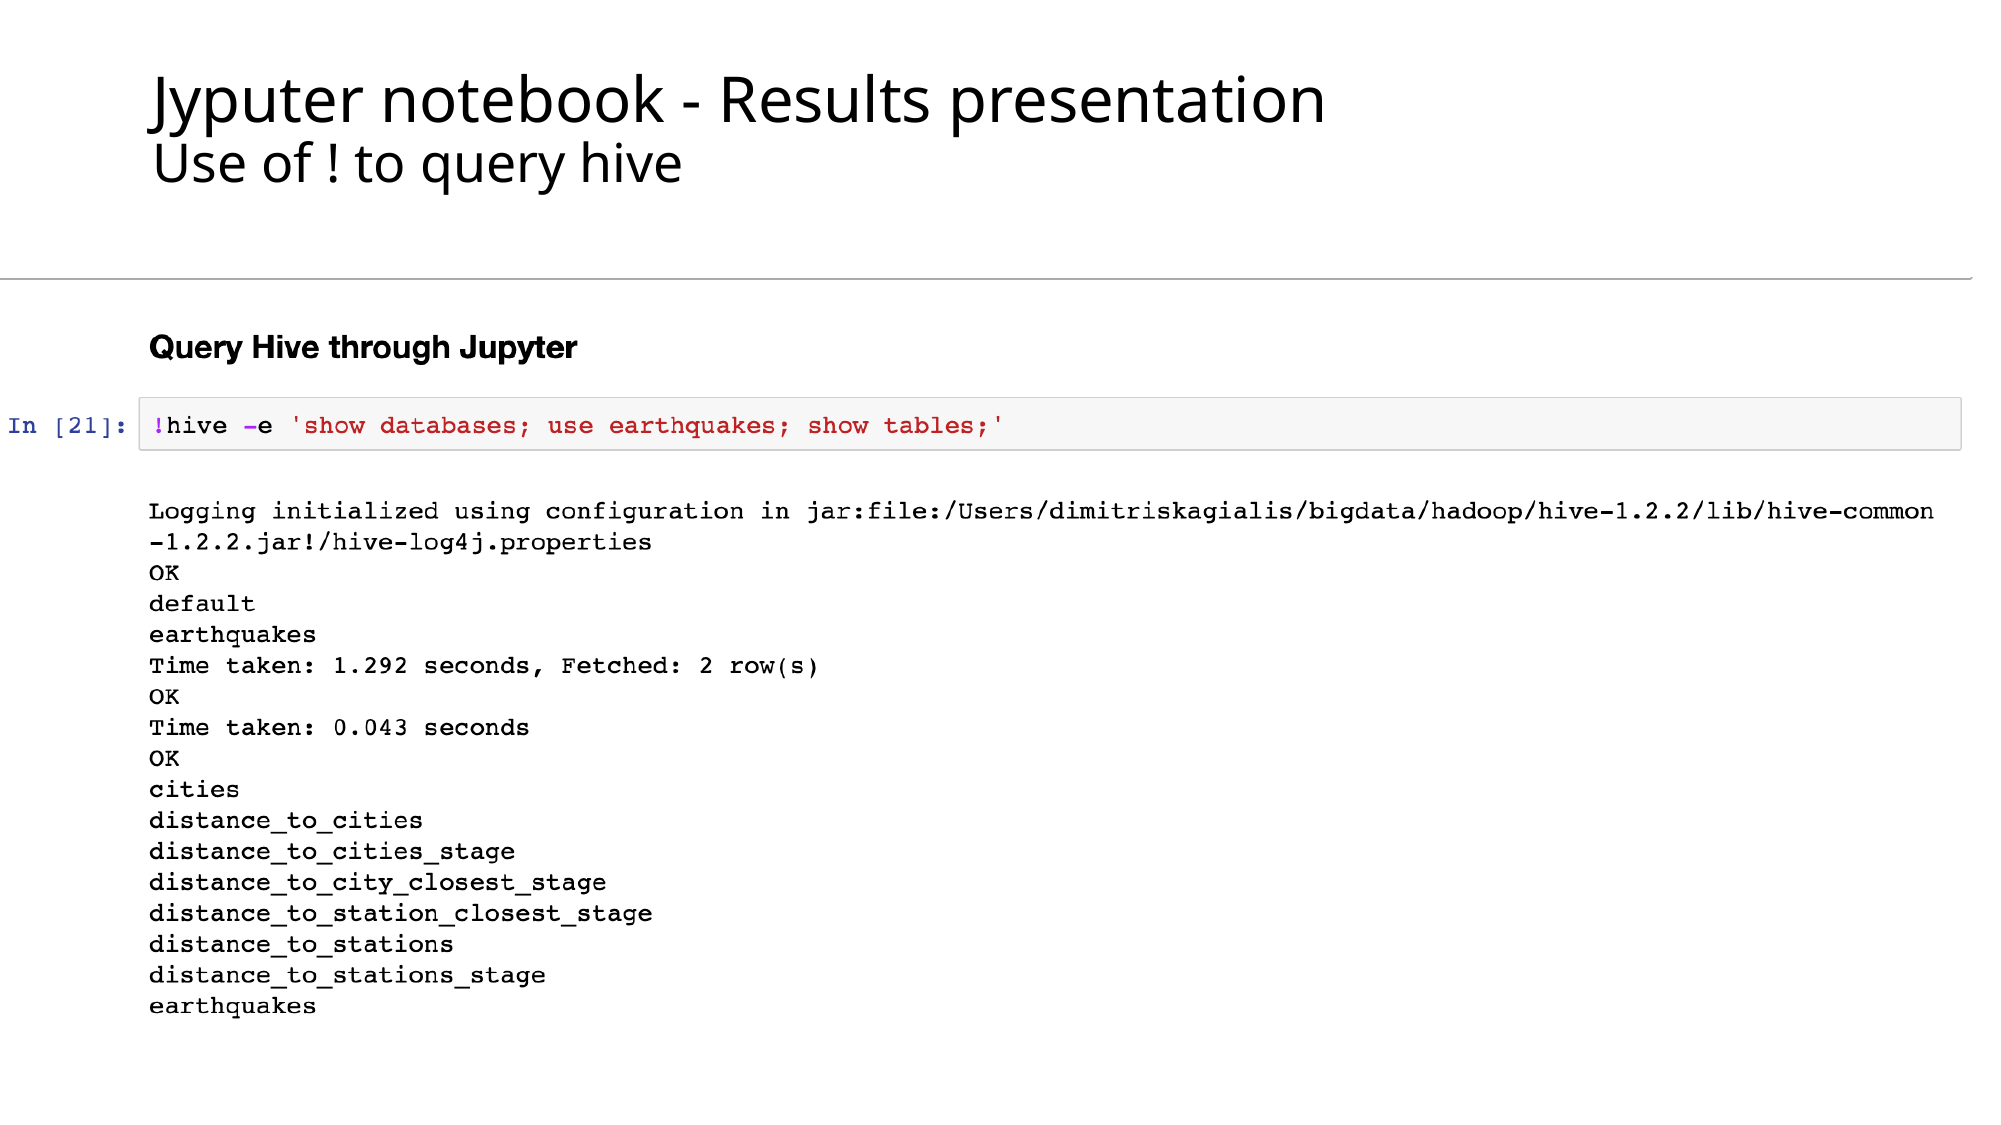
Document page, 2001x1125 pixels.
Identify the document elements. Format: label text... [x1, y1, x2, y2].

title Jyputer notebook - Results presentation Use of ! to query hive [137, 59, 1863, 277]
picture [0, 277, 2000, 1023]
